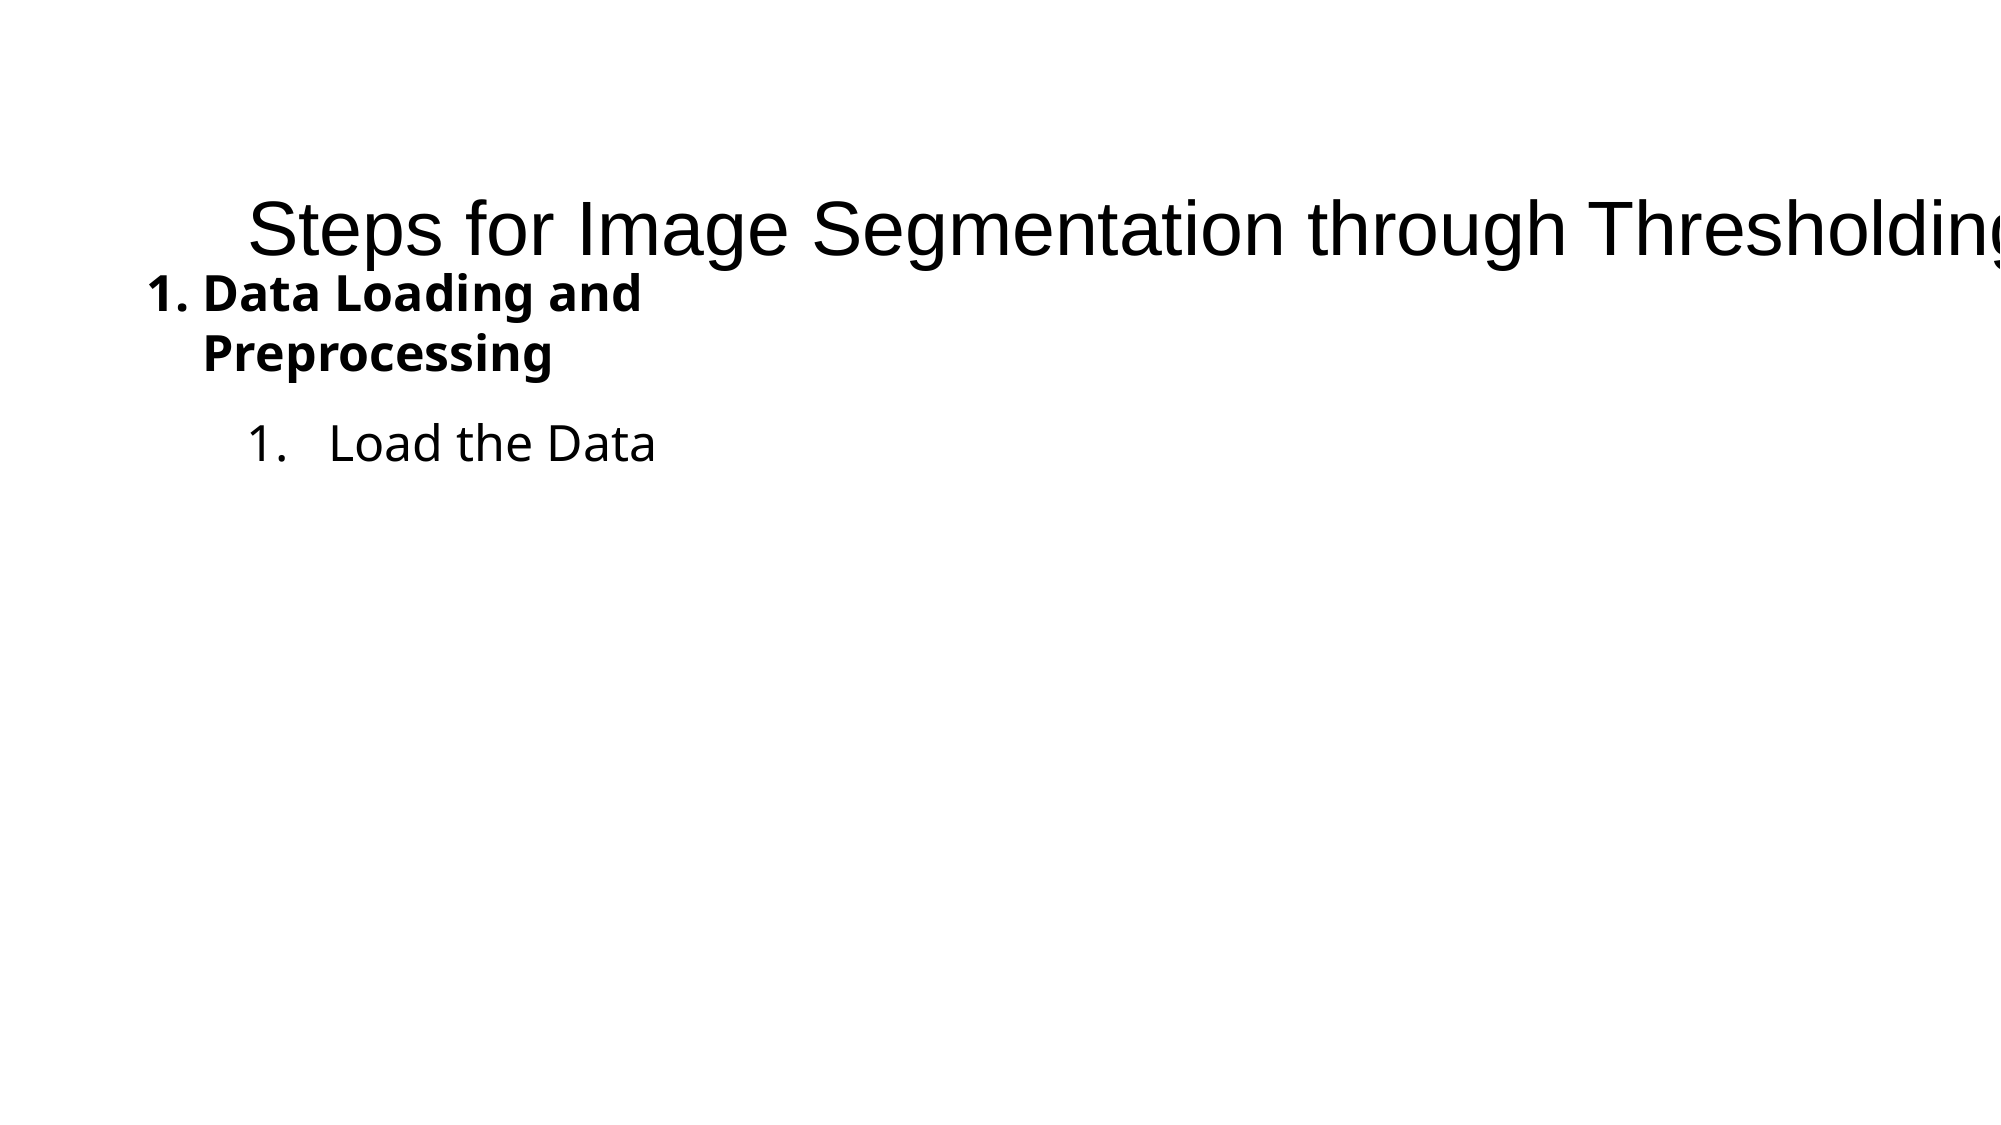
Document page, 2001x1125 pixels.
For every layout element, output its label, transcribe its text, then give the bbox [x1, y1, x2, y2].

title Steps for Image Segmentation through Thresholding [183, 113, 2000, 319]
text_box Data Loading and Preprocessing Load the Data [144, 229, 933, 472]
